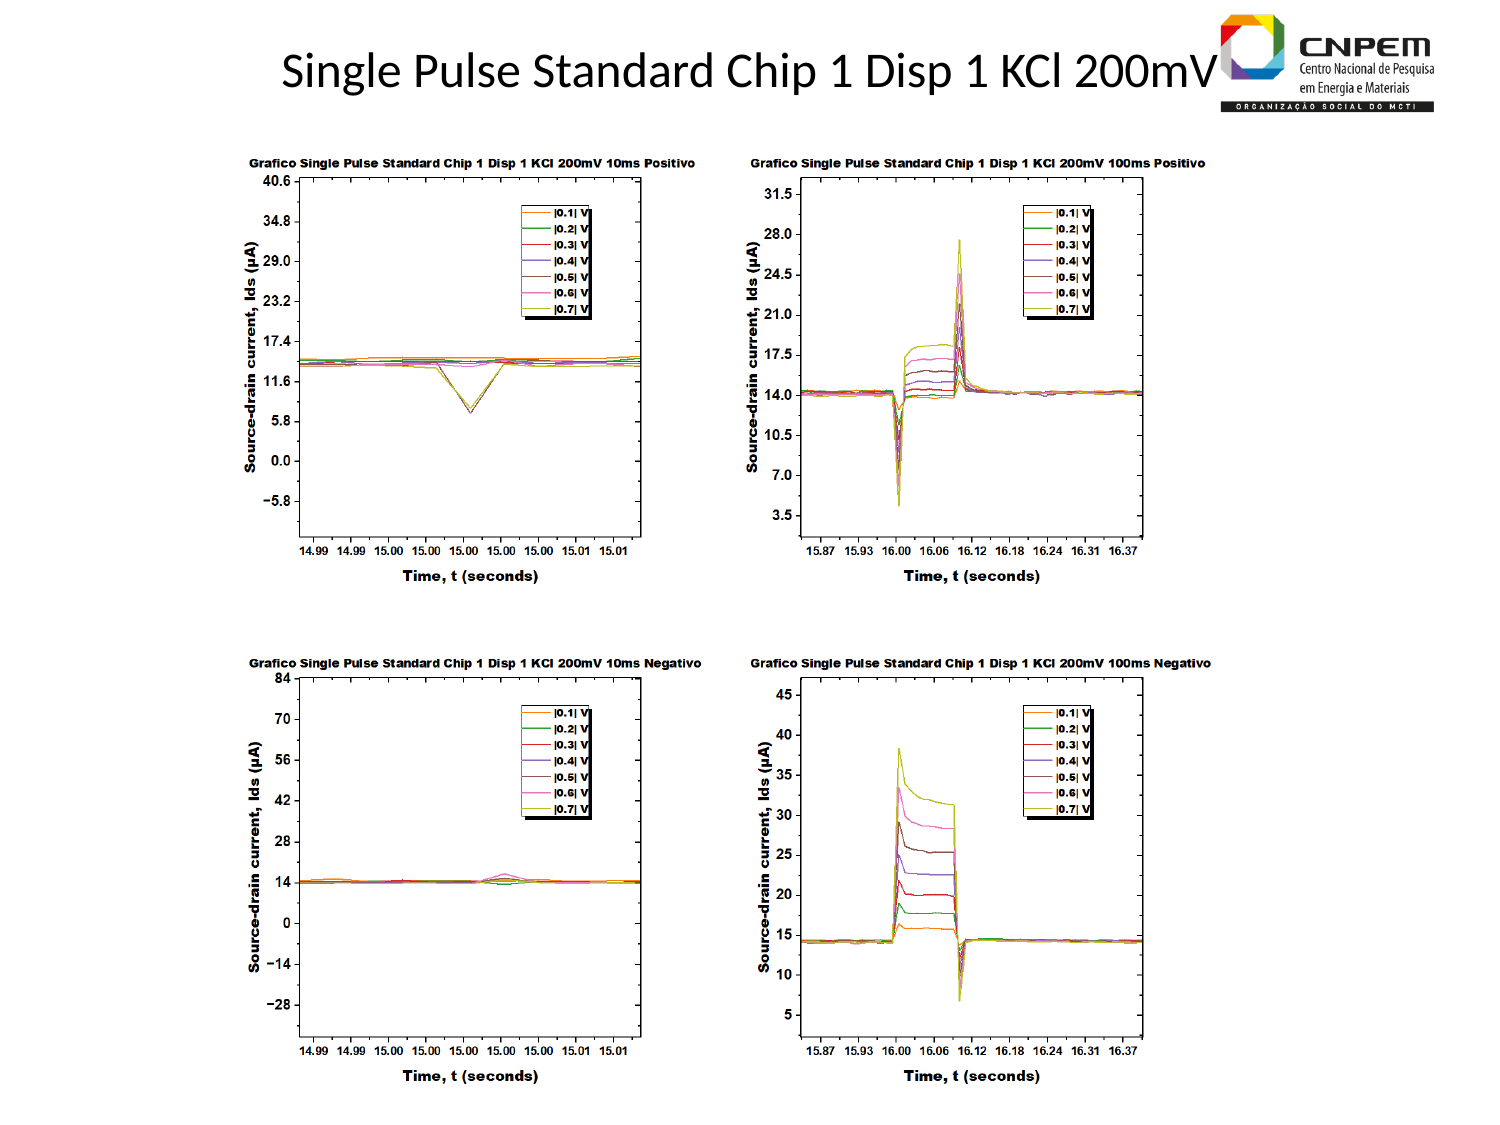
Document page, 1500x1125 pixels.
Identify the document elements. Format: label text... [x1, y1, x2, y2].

picture [209, 1, 1454, 1121]
text_box Single Pulse Standard Chip 1 Disp 1 KCl 200mV [266, 29, 1194, 105]
